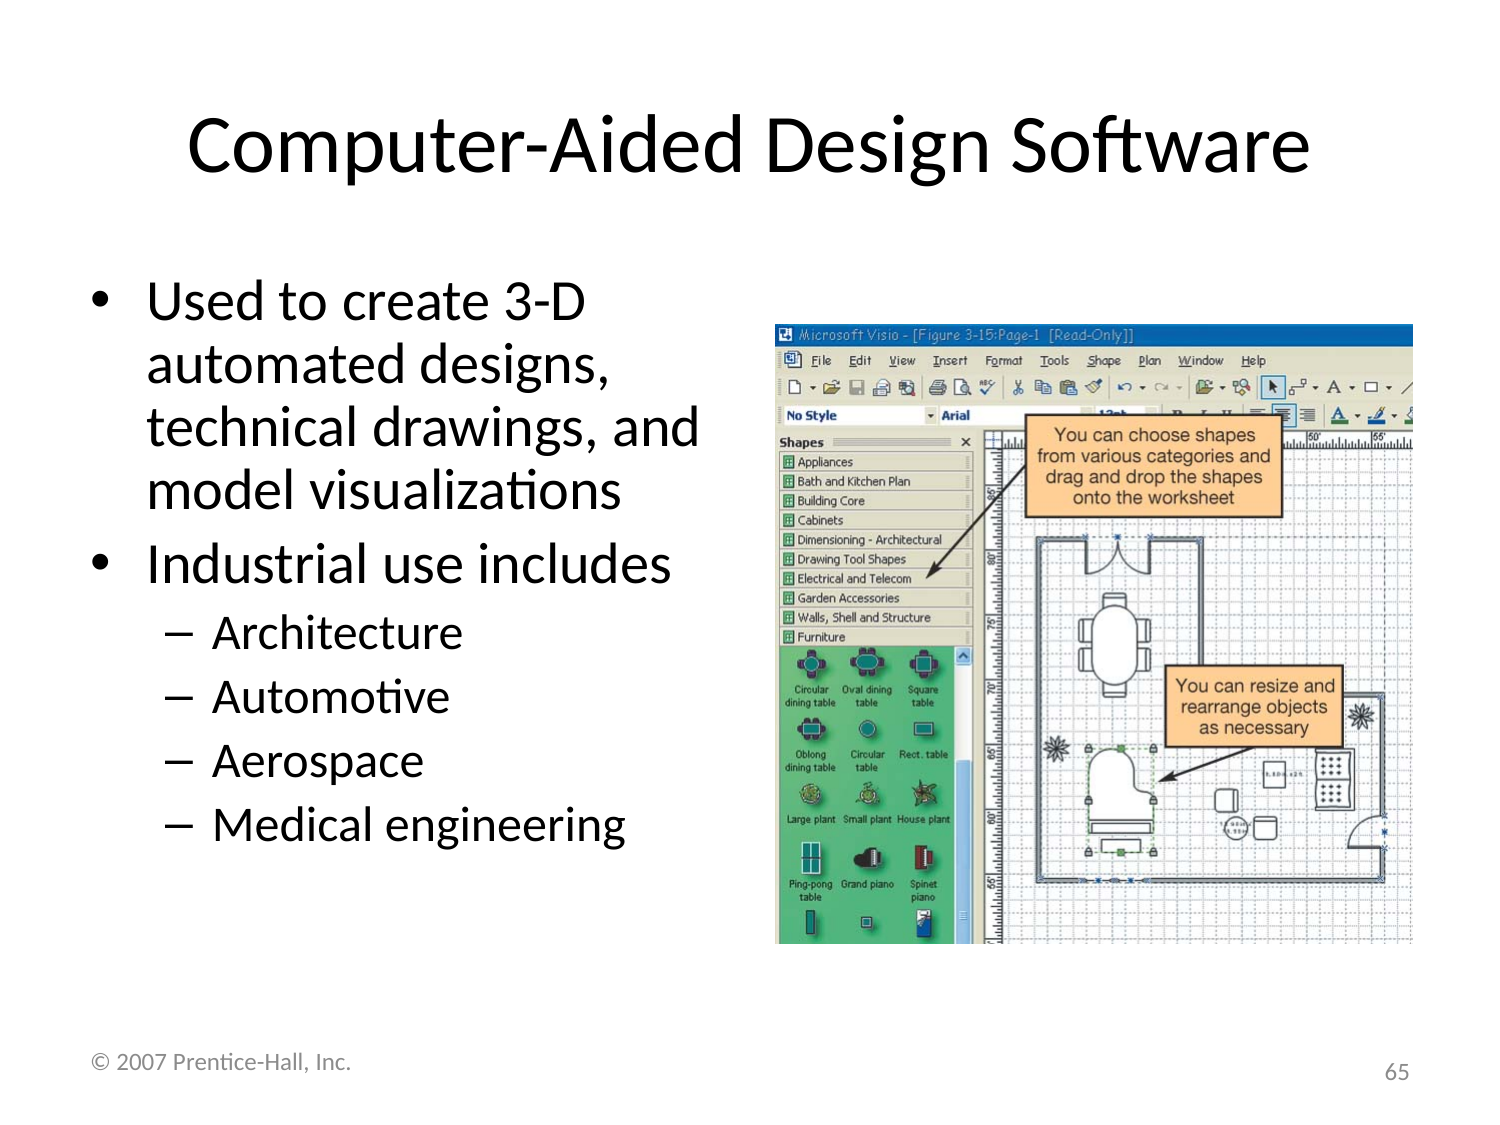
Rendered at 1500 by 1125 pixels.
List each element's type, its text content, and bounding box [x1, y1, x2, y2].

slide_number © 2007 Prentice-Hall, Inc. [75, 1062, 600, 1088]
list Used to create 3-D automated designs, technical drawings, and model visualizations Industrial use includes Architecture Automotive Aerospace Medical engineering [75, 262, 738, 1005]
slide_number 65 [1074, 1050, 1425, 1091]
title Computer-Aided Design Software [75, 45, 1425, 233]
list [774, 323, 1413, 944]
